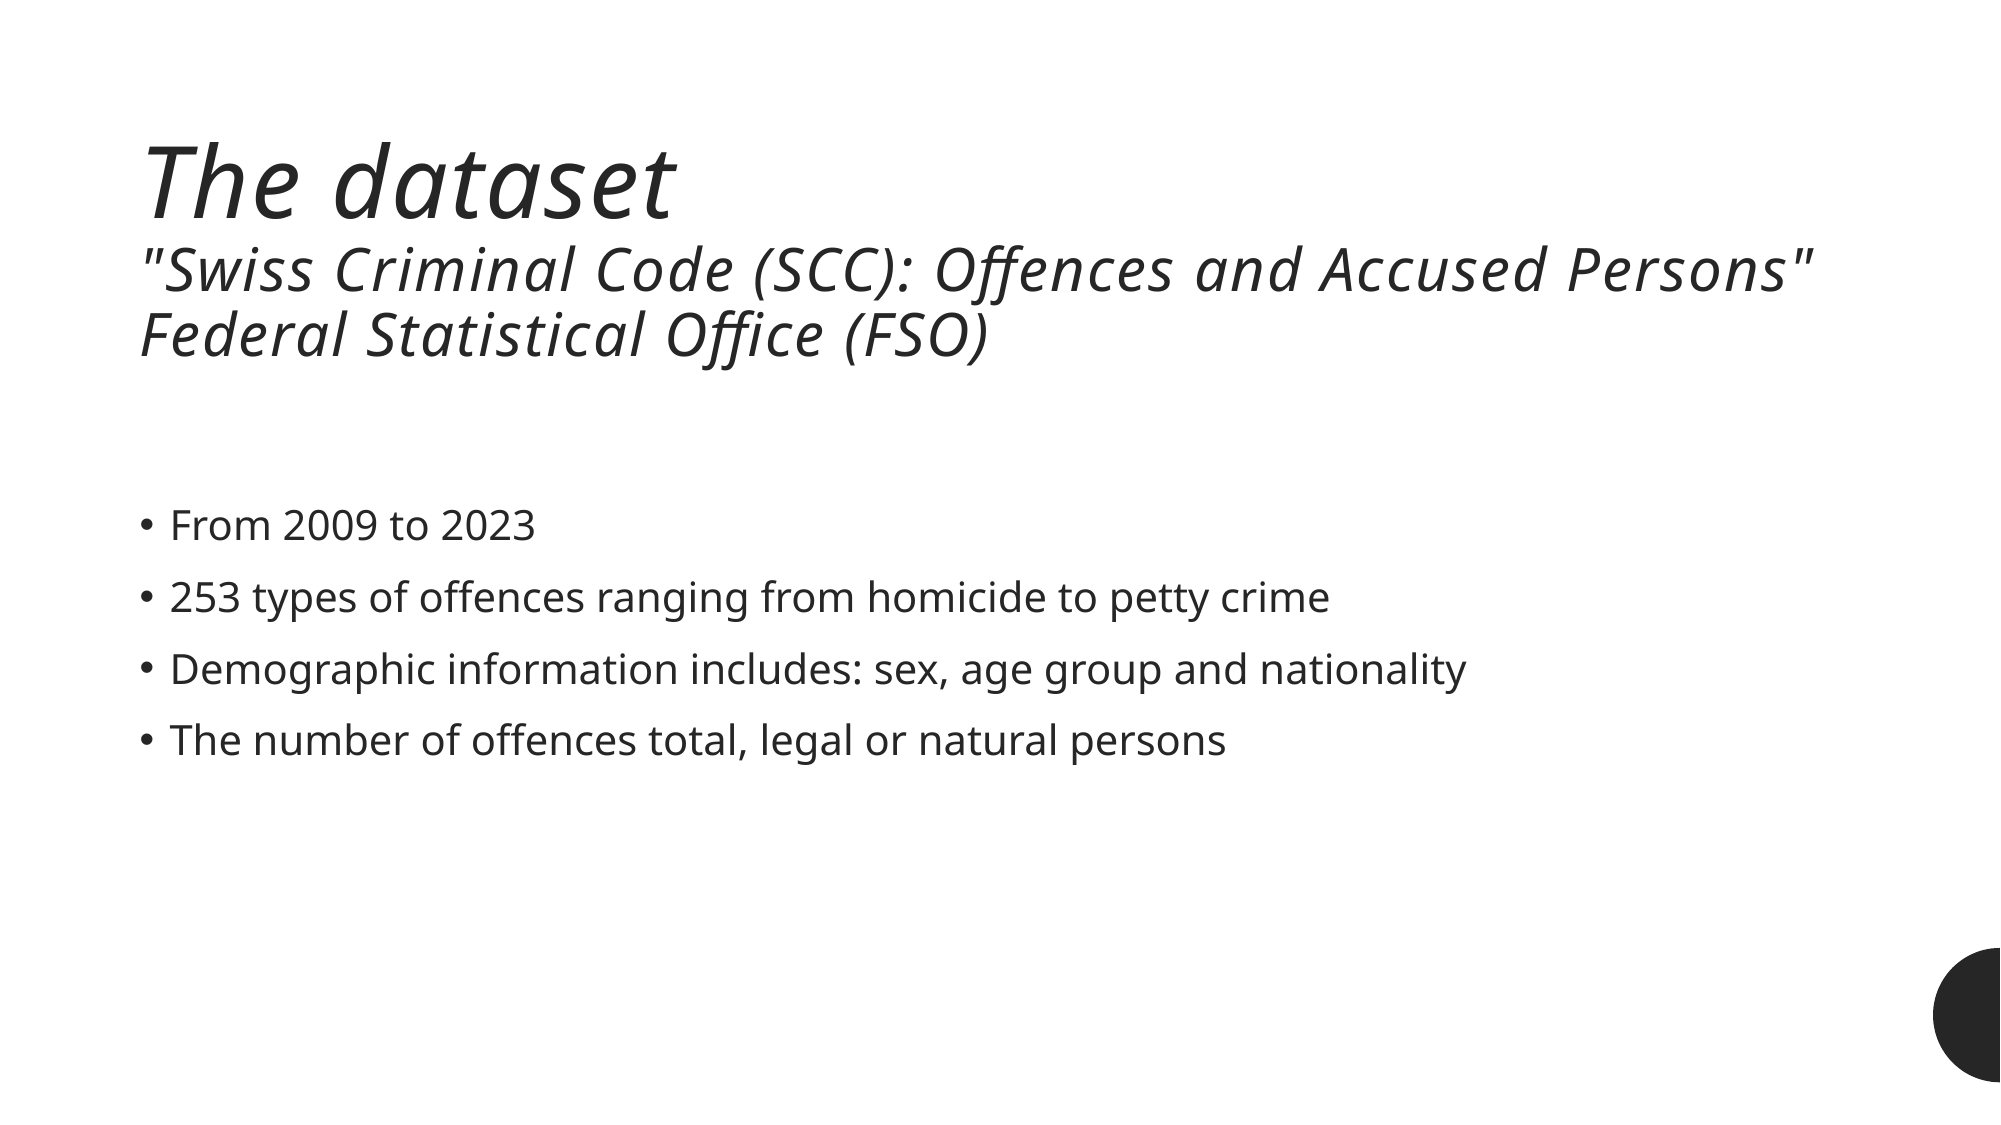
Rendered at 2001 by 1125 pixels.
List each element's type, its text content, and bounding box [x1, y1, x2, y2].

title The dataset "Swiss Criminal Code (SCC): Offences and Accused Persons" Federal Statistical Office (FSO) [124, 124, 1875, 423]
list From 2009 to 2023 253 types of offences ranging from homicide to petty crime Demographic information includes: sex, age group and nationality The number of offences total, legal or natural persons [124, 486, 1875, 905]
